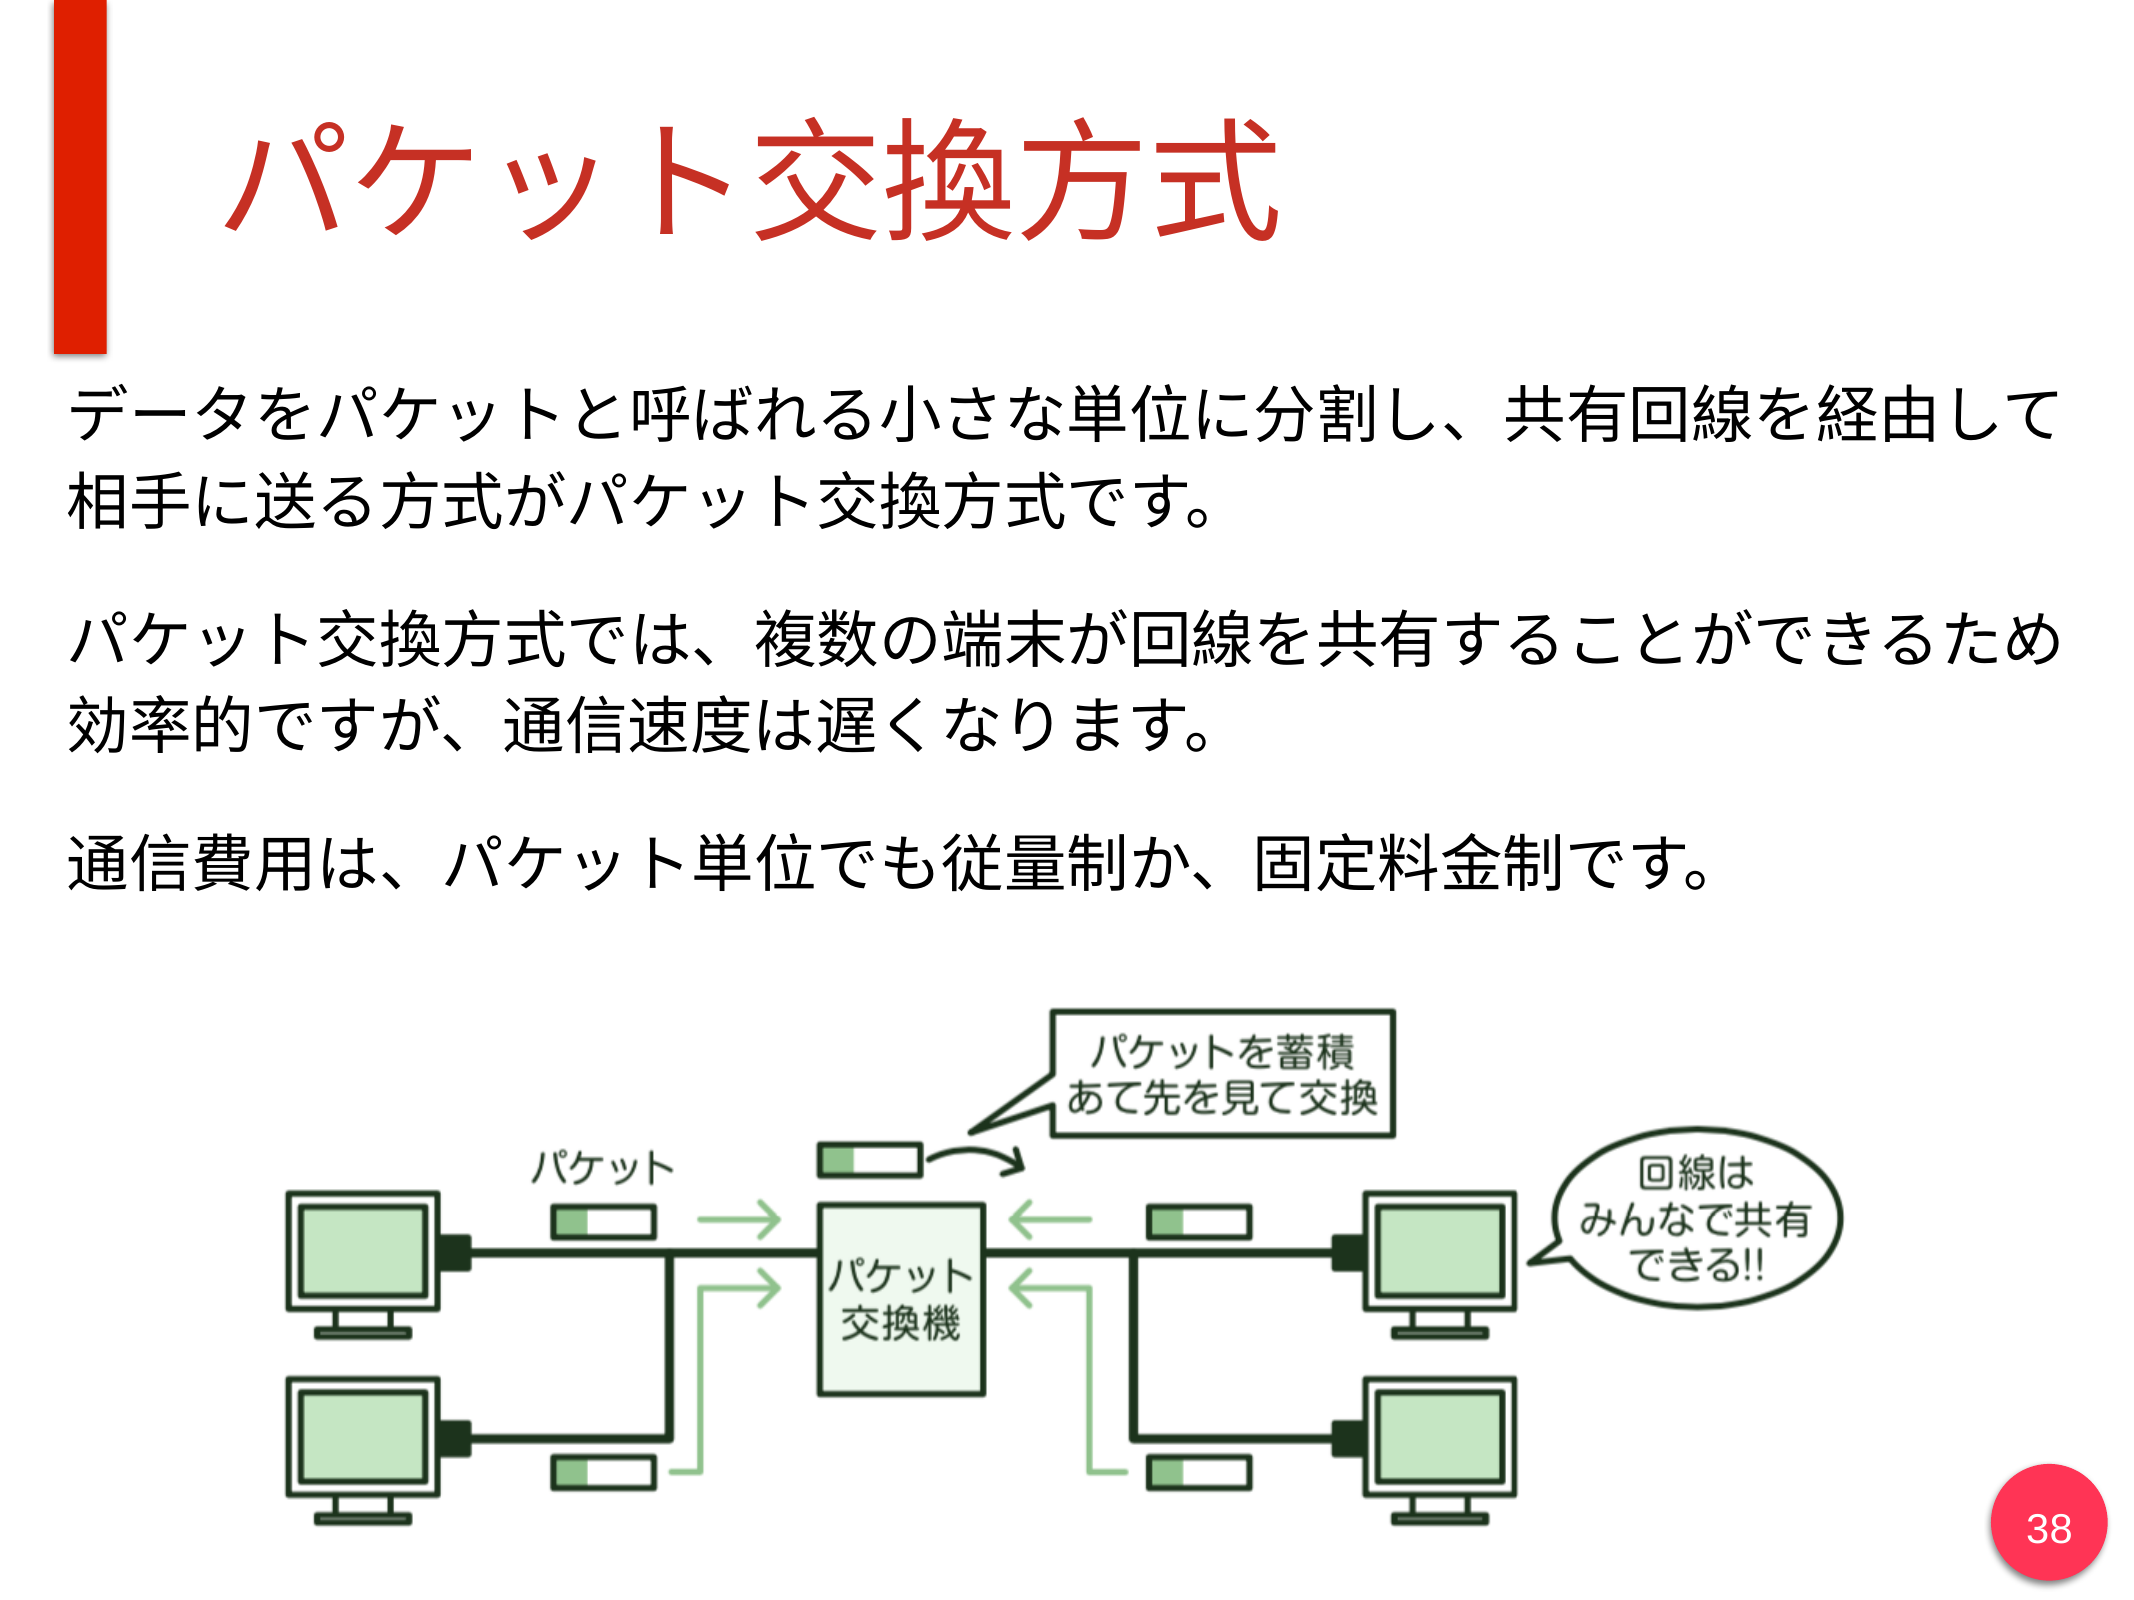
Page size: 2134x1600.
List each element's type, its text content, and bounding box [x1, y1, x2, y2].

title パケット交換方式 [208, 18, 2030, 336]
picture [258, 997, 1875, 1548]
slide_number 38 [2012, 1493, 2087, 1600]
text_box データをパケットと呼ばれる小さな単位に分割し、共有回線を経由して相手に送る方式がパケット交換方式です。 パケット交換方式では、複数の端末が回線を共有することができるため効率的ですが、通信速度は遅くなります。 通信費用は、パケット単位でも従量制か、固定料金制です。 [58, 355, 2112, 1473]
